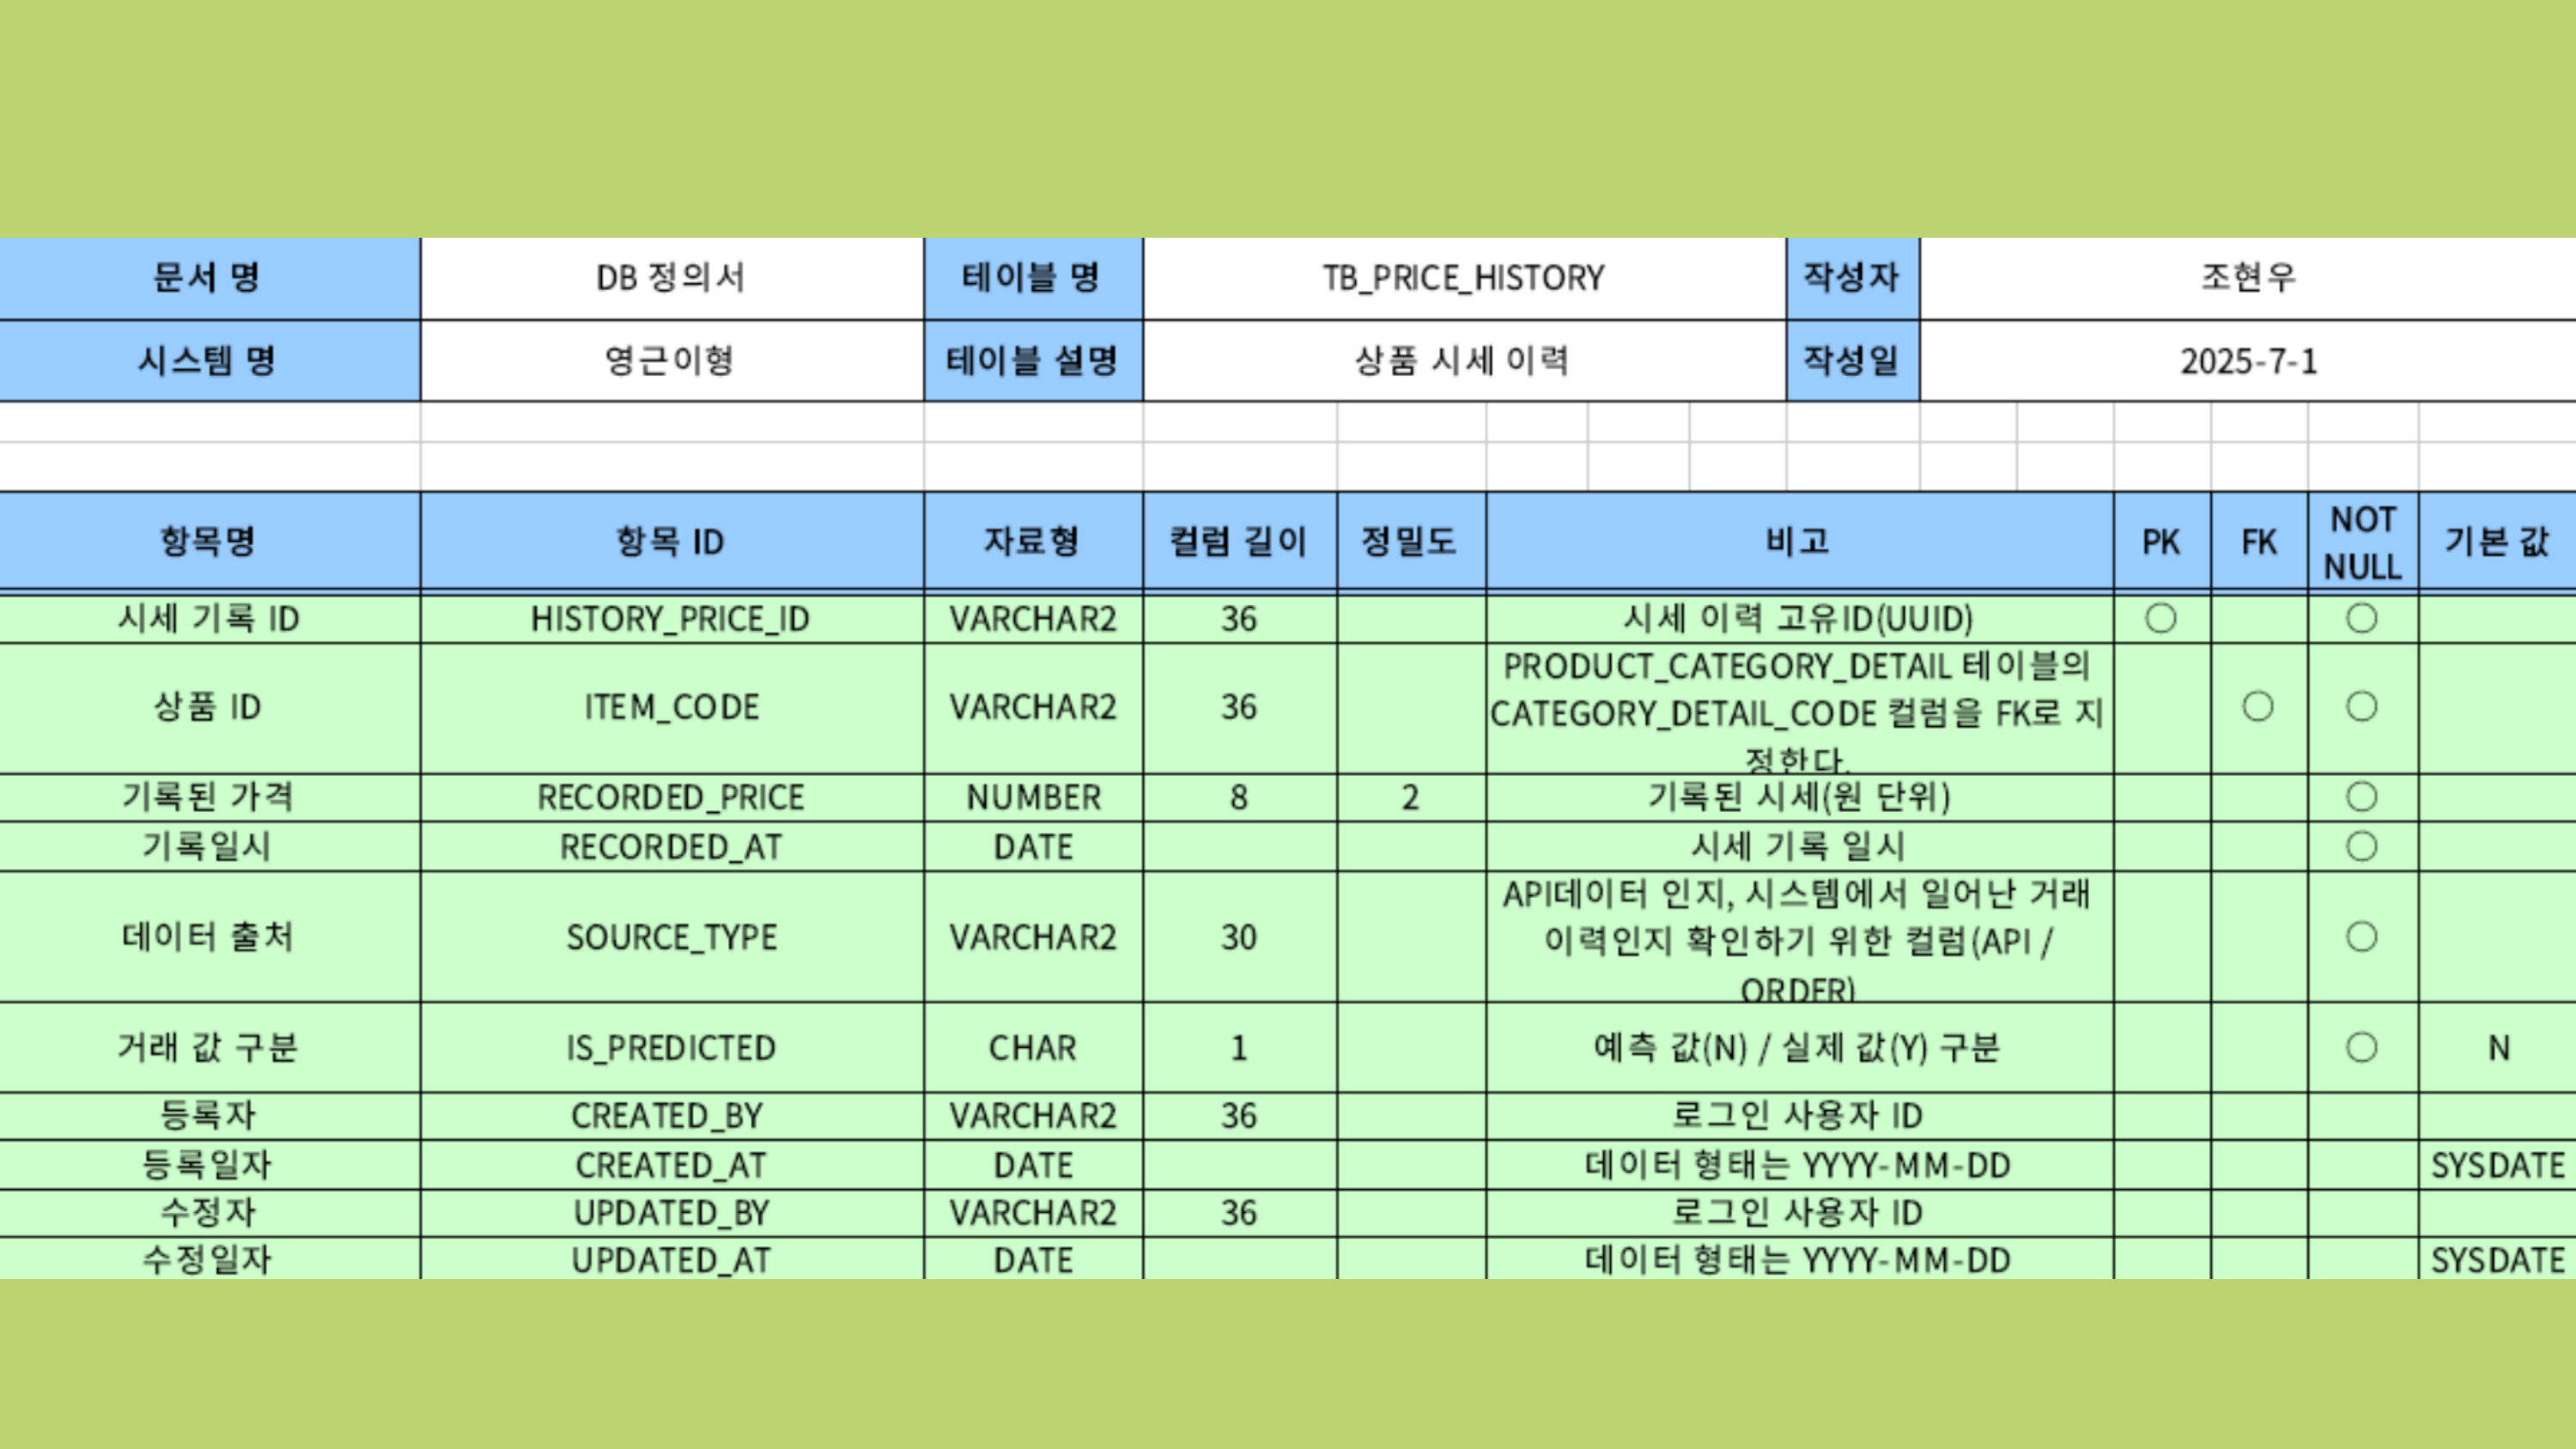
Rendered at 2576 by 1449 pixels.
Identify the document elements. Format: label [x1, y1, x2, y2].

picture [0, 237, 2576, 1279]
